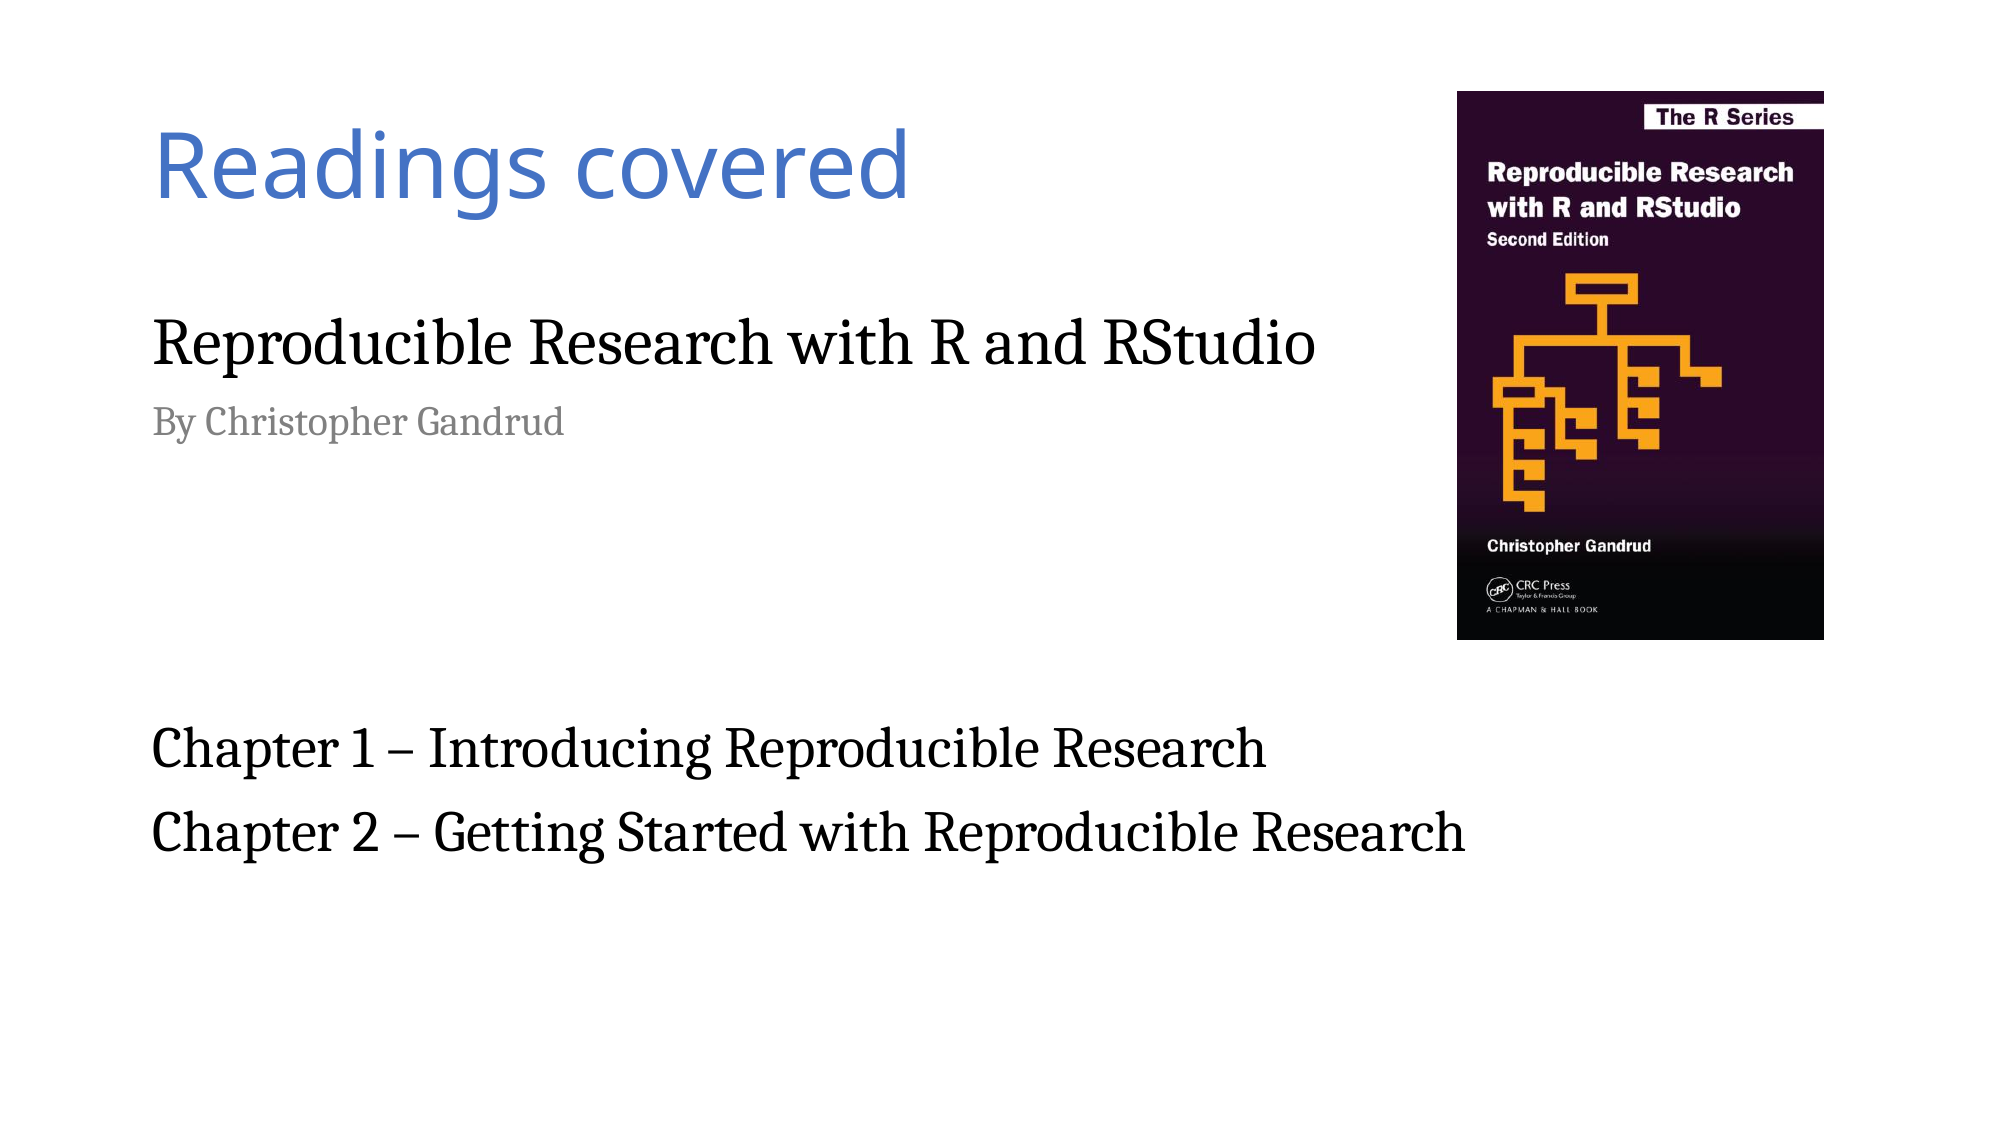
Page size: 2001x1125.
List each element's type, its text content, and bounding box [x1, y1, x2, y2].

list Reproducible Research with R and RStudio By Christopher Gandrud Chapter 1 – Introducing Reproducible Research Chapter 2 – Getting Started with Reproducible Research [137, 299, 1863, 1014]
title Readings covered [137, 59, 1863, 278]
picture [1457, 91, 1824, 640]
